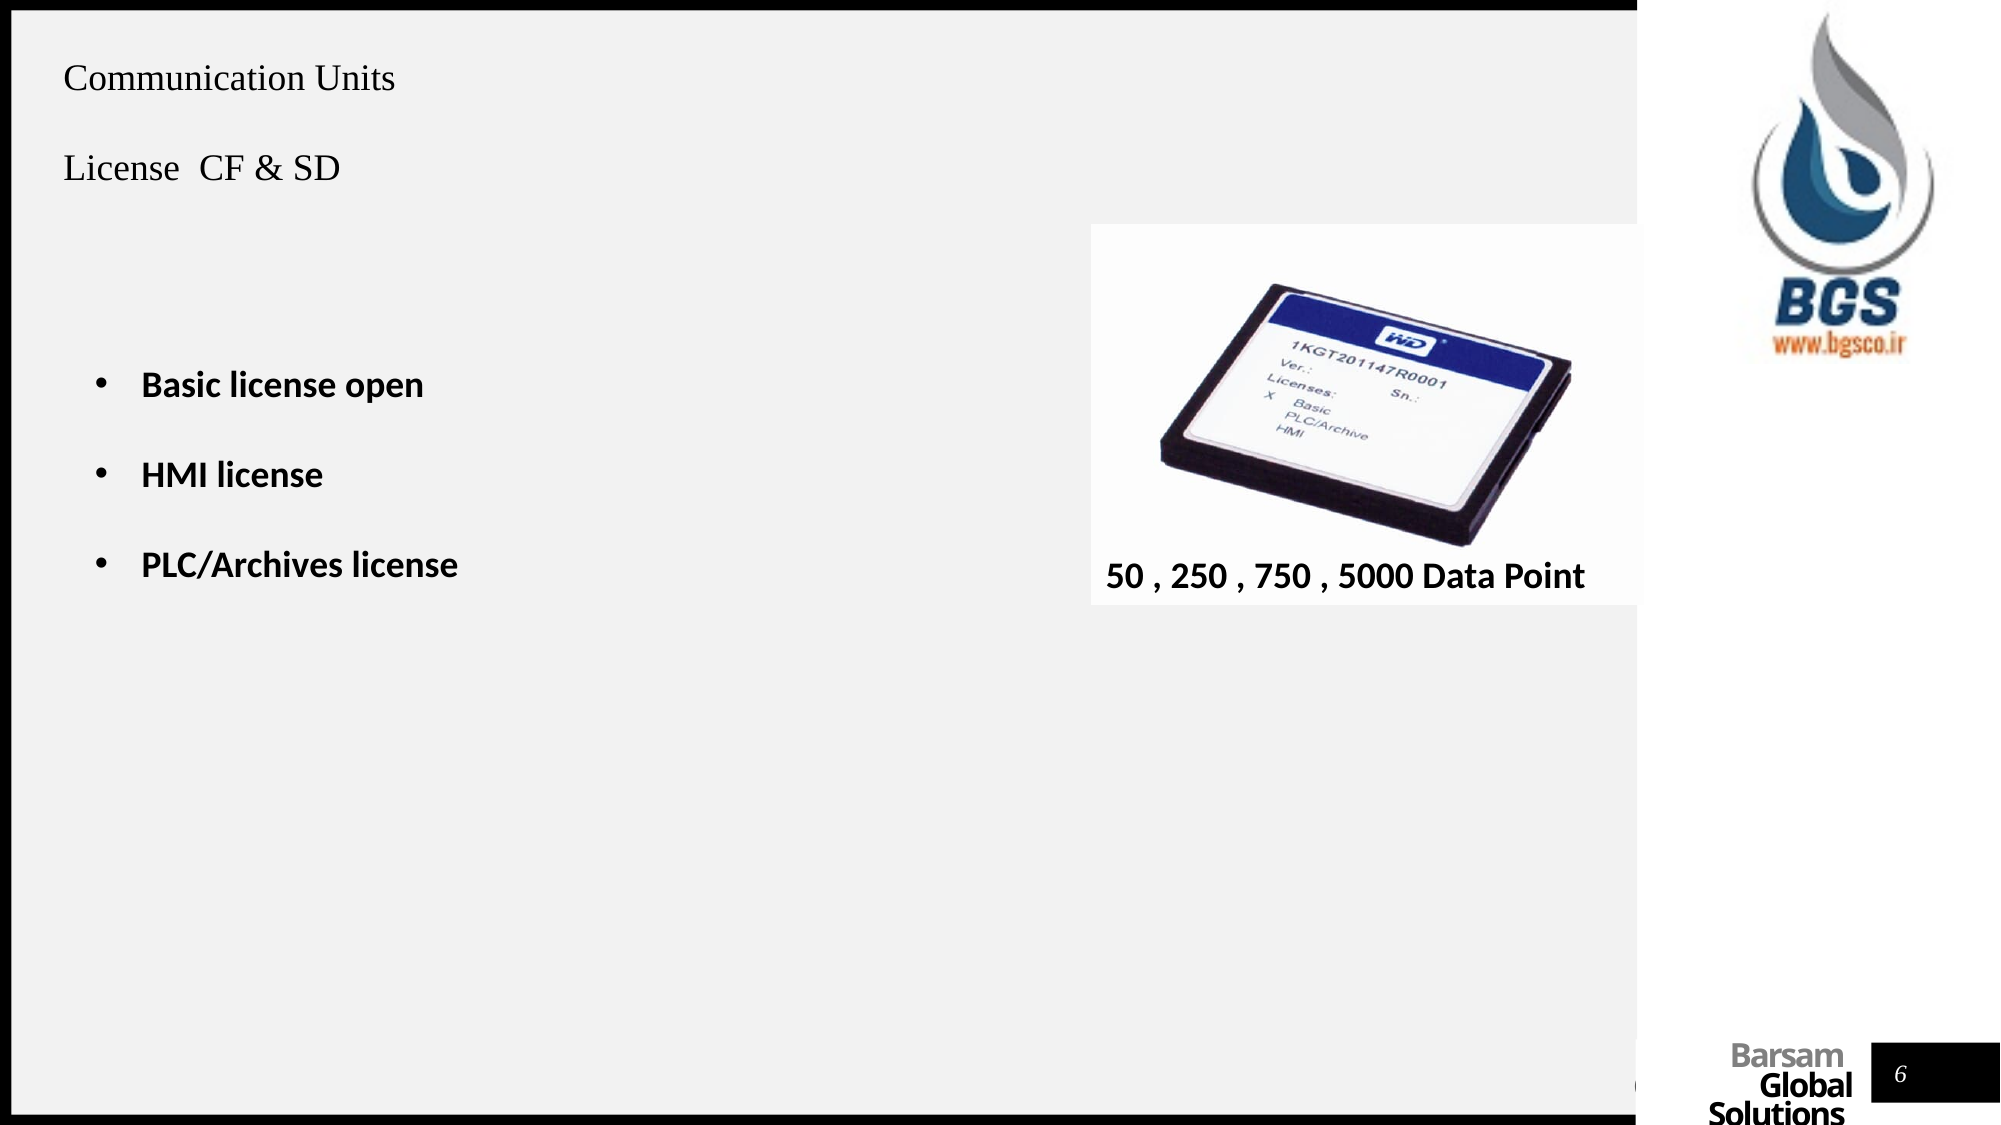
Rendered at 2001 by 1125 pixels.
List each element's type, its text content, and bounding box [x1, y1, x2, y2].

slide_number 6 [1877, 1050, 1924, 1096]
picture [1091, 224, 1644, 605]
text_box Basic license open HMI license PLC/Archives license [80, 352, 475, 593]
text_box Communication Units License CF & SD [48, 45, 716, 196]
picture [1696, 0, 1972, 364]
text_box Barsam Global Solutions [1635, 1039, 1853, 1125]
